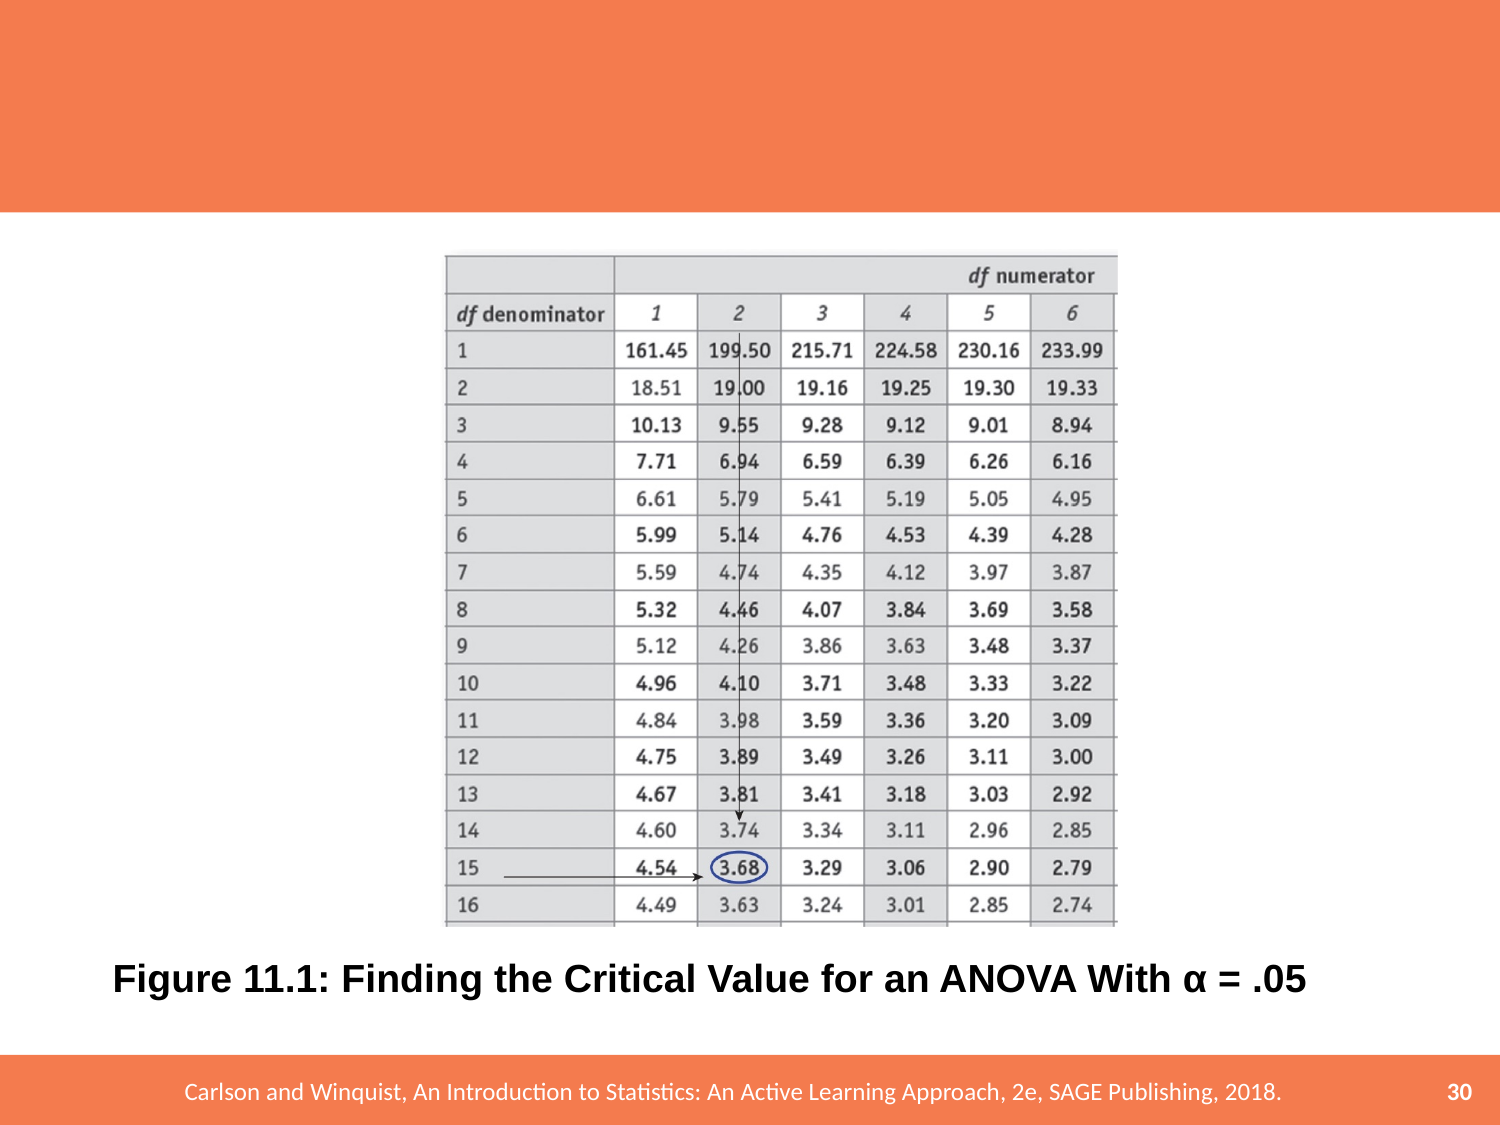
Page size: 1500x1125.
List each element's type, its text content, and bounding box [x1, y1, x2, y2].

picture [439, 249, 1119, 927]
footer Carlson and Winquist, An Introduction to Statistics: An Active Learning Approach, 2e, SAGE Publishing, 2018. [150, 1060, 1325, 1121]
slide_number 30 [1387, 1060, 1488, 1120]
title Figure 11.1: Finding the Critical Value for an ANOVA With α = .05 [91, 932, 1330, 1008]
